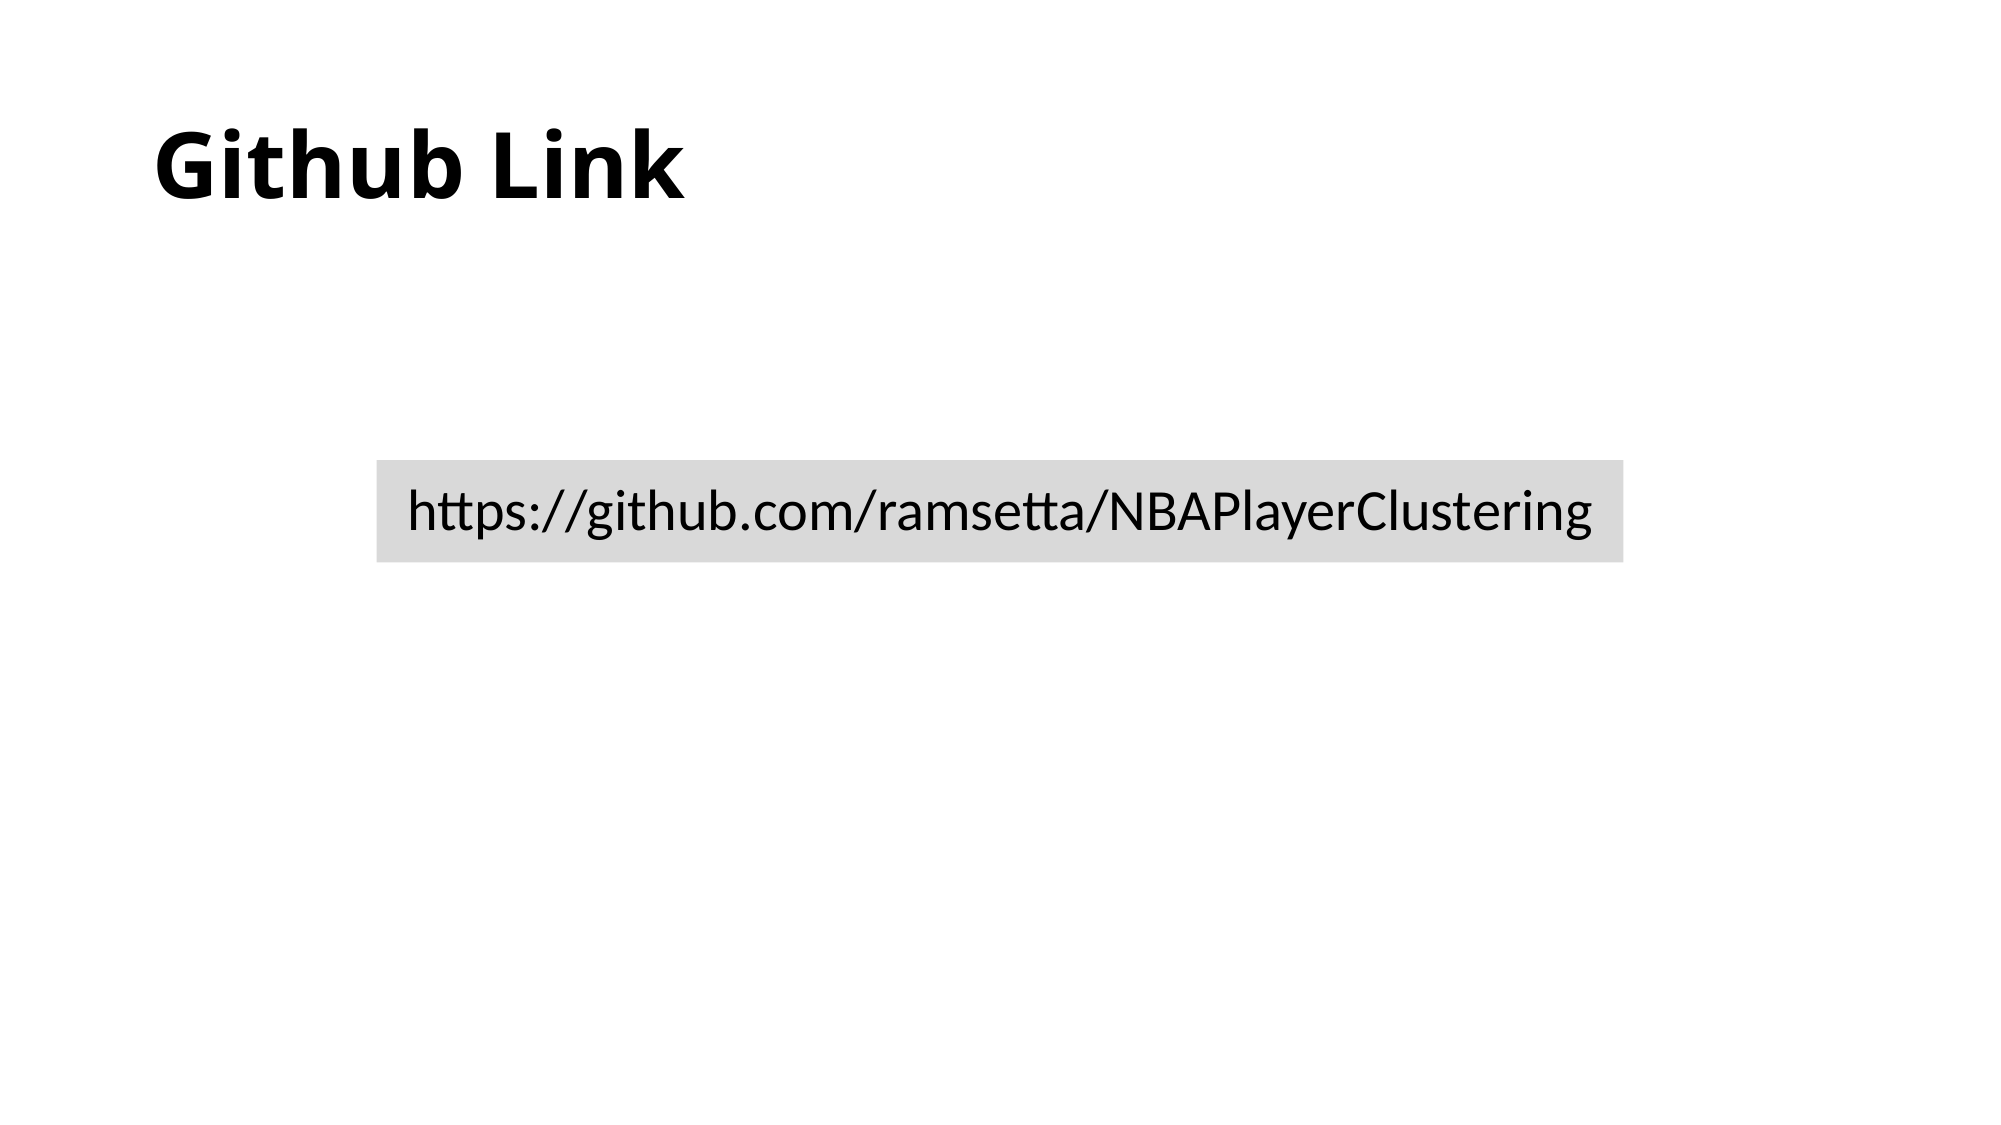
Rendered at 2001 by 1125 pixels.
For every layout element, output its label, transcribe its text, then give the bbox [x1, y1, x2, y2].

list https://github.com/ramsetta/NBAPlayerClustering [376, 460, 1624, 563]
title Github Link [137, 59, 1863, 278]
